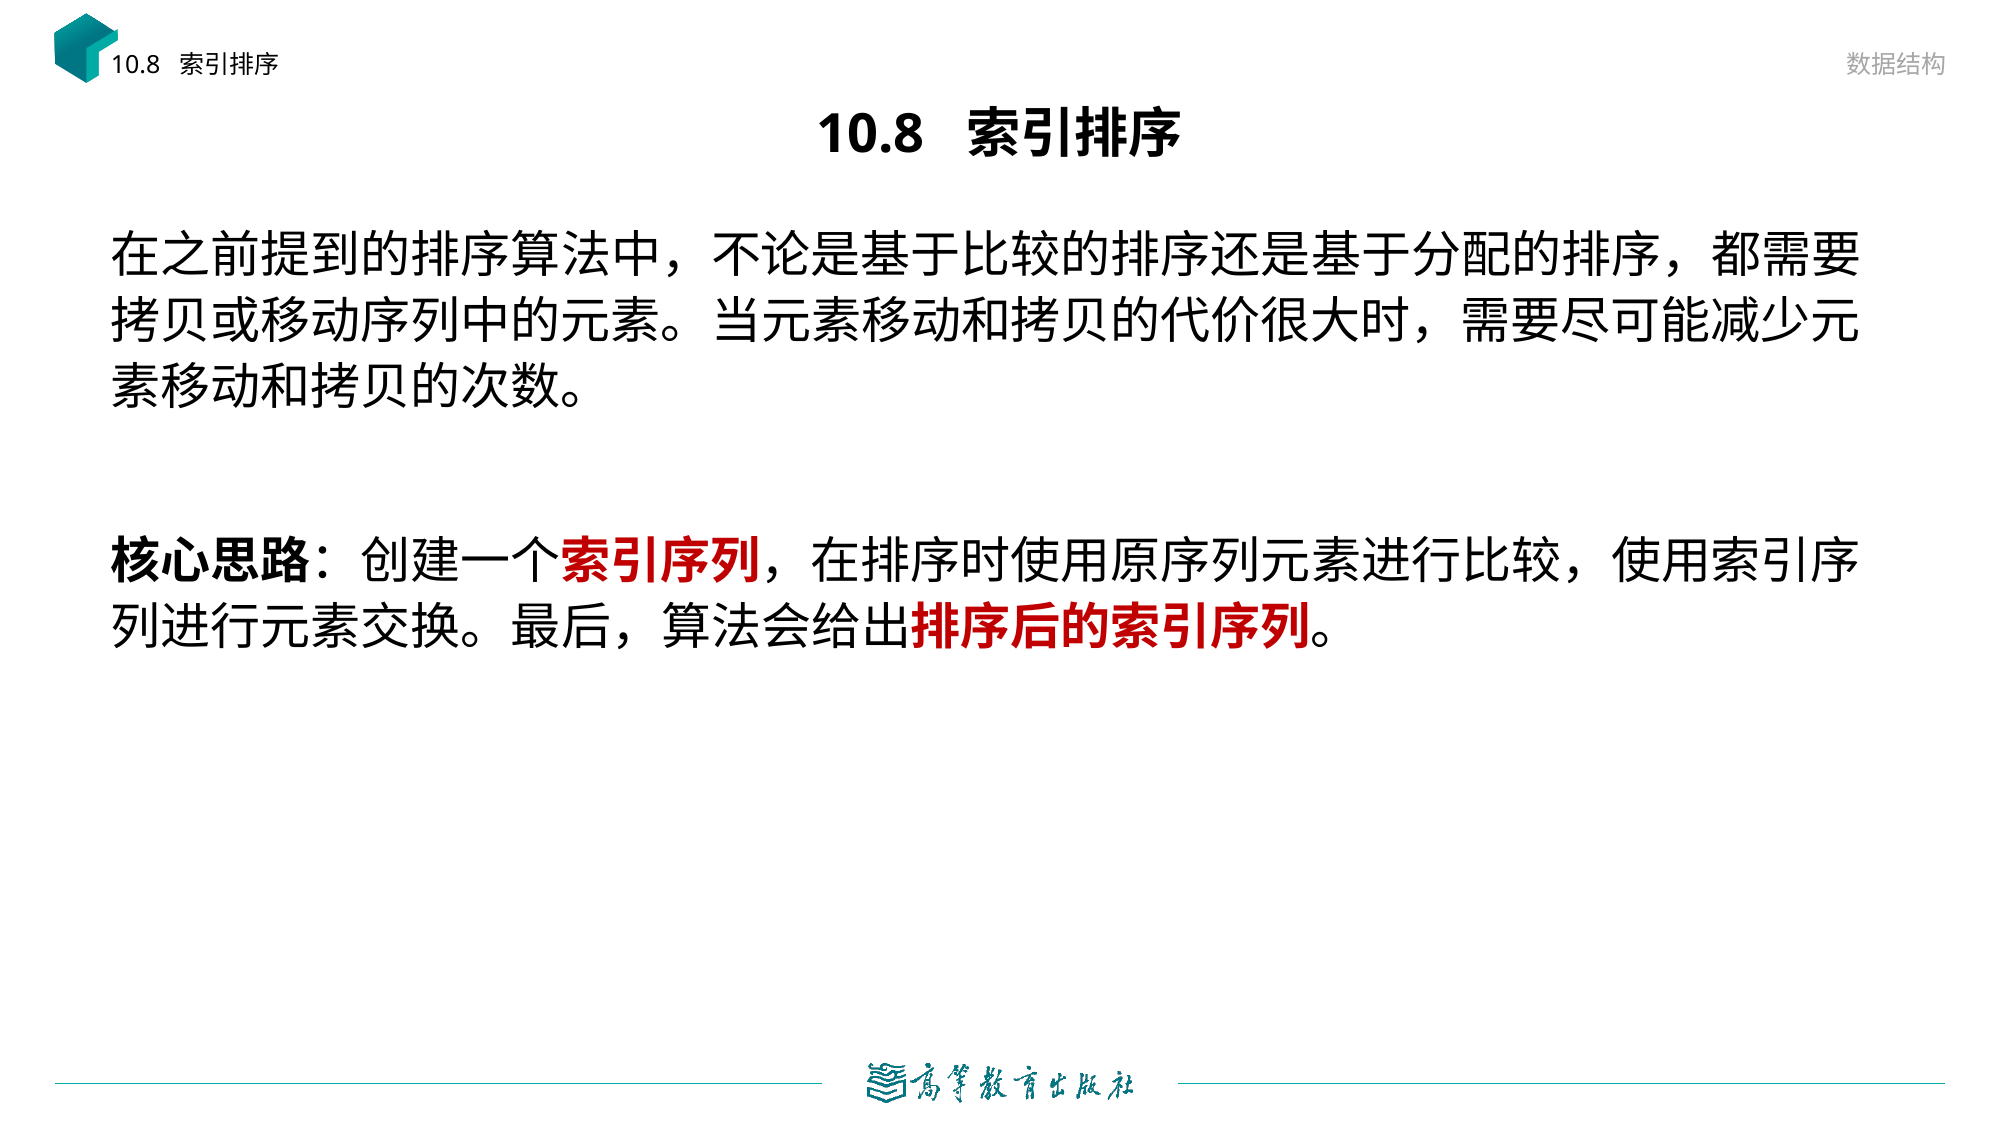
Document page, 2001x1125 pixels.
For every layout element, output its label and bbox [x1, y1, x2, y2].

list [1115, 32, 1962, 86]
subtitle [95, 44, 894, 99]
picture [867, 1063, 1133, 1103]
title [137, 92, 1863, 178]
